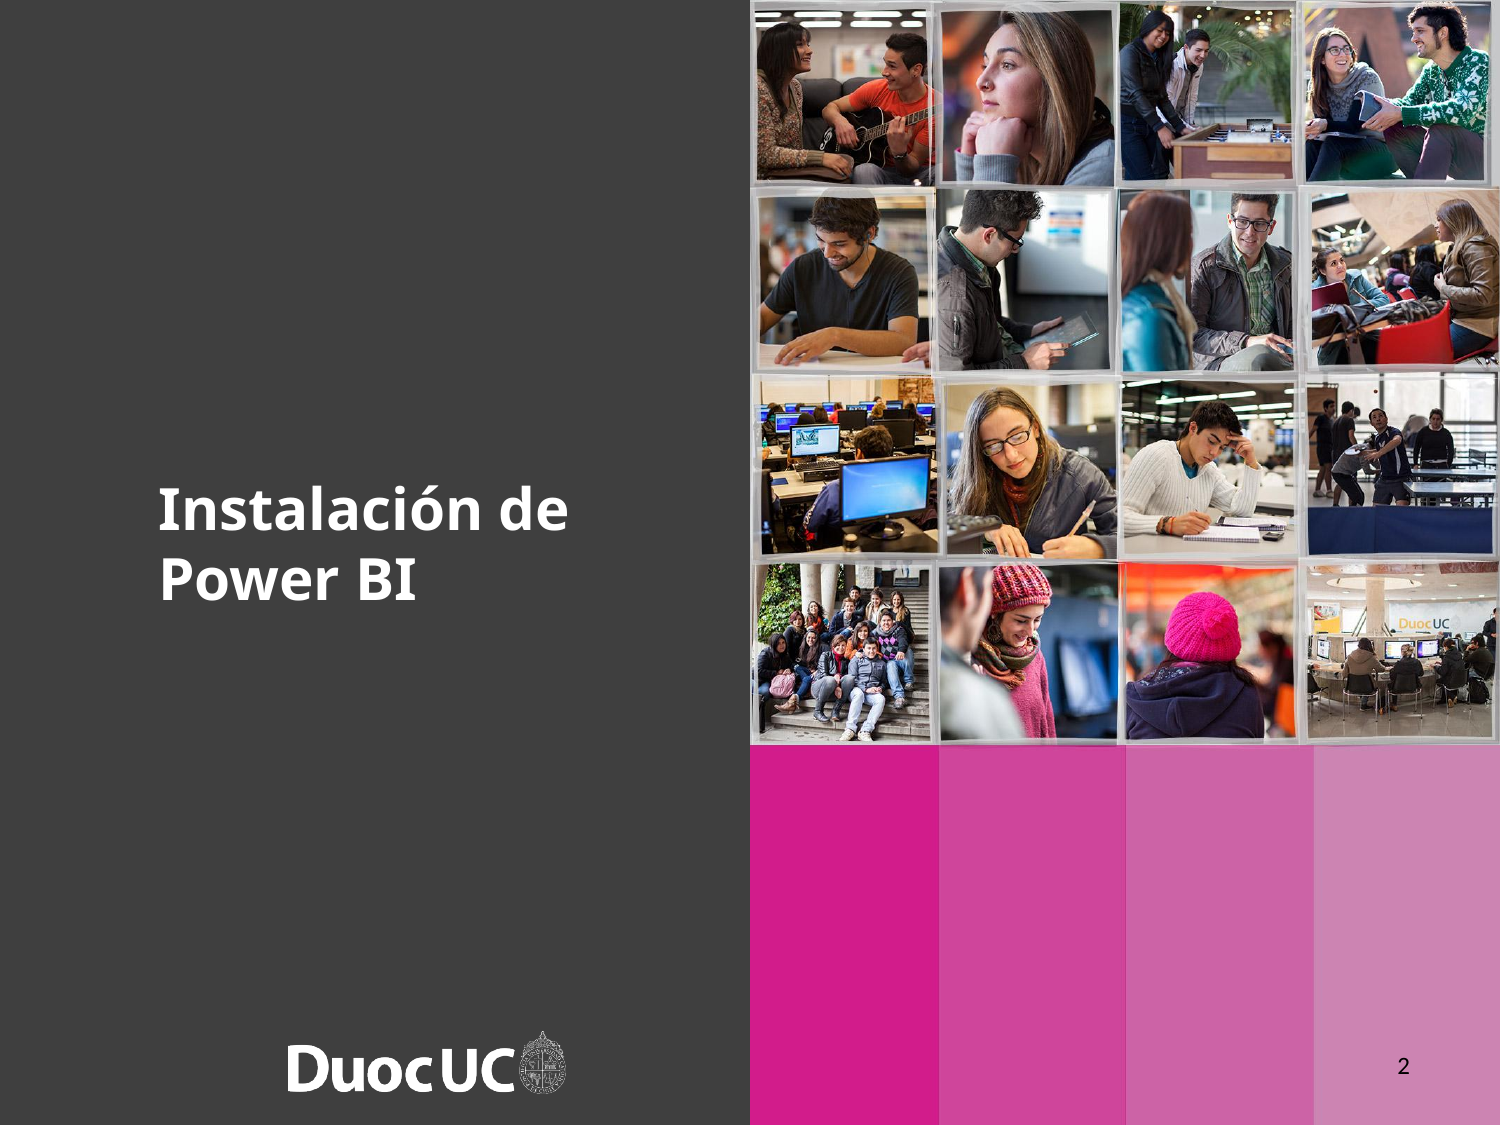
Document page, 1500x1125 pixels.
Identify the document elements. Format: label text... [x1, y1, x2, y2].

picture [750, 0, 1500, 1125]
picture [288, 1031, 566, 1094]
text_box Instalación de Power BI [143, 464, 670, 620]
text_box 2 [1074, 1042, 1425, 1103]
